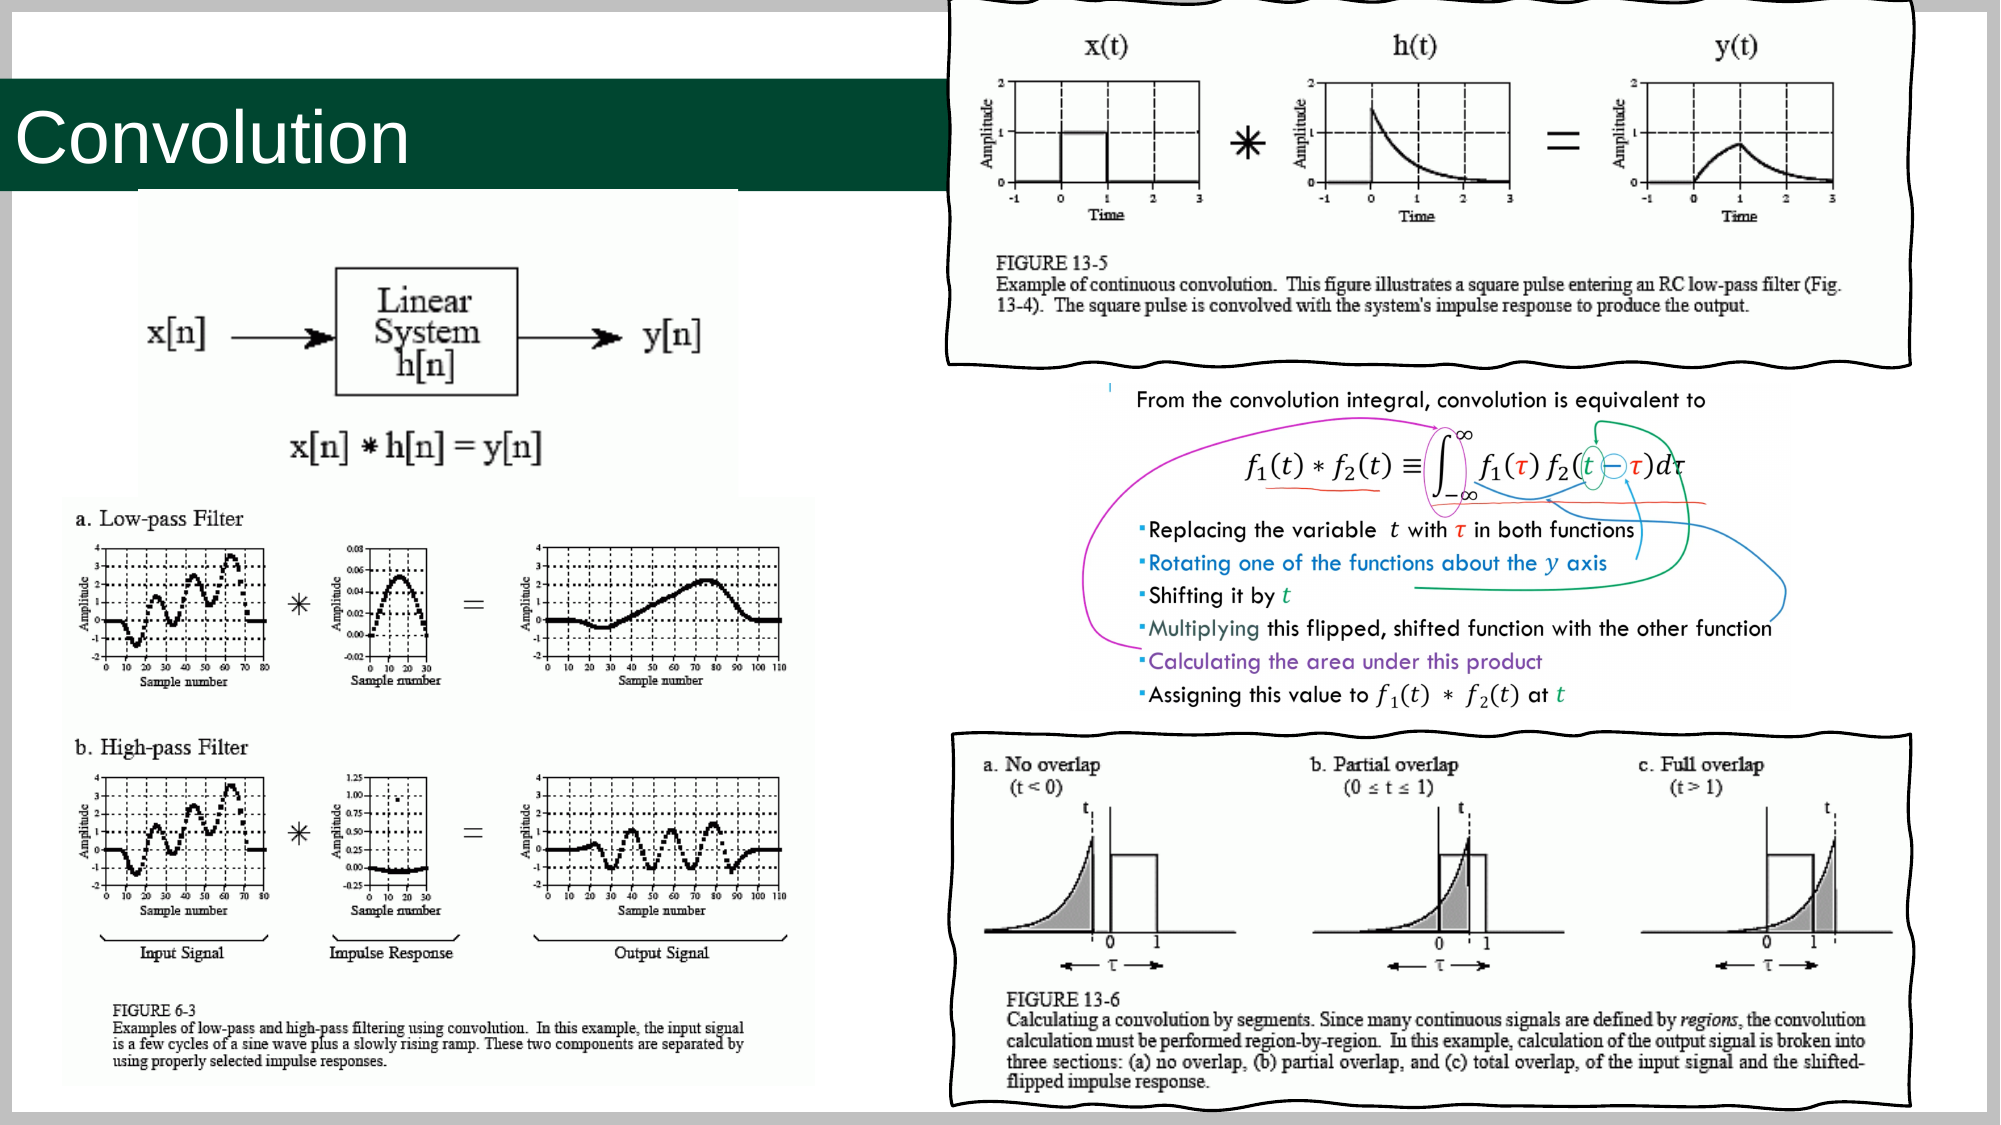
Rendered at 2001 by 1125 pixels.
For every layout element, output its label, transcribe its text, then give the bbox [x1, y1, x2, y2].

text_box Convolution [0, 84, 943, 184]
text_box [0, 0, 2000, 1125]
picture [948, 0, 1911, 365]
text_box [0, 78, 943, 84]
picture [952, 733, 1911, 1107]
text_box [0, 184, 943, 192]
picture [1069, 383, 1791, 711]
picture [62, 188, 815, 1086]
